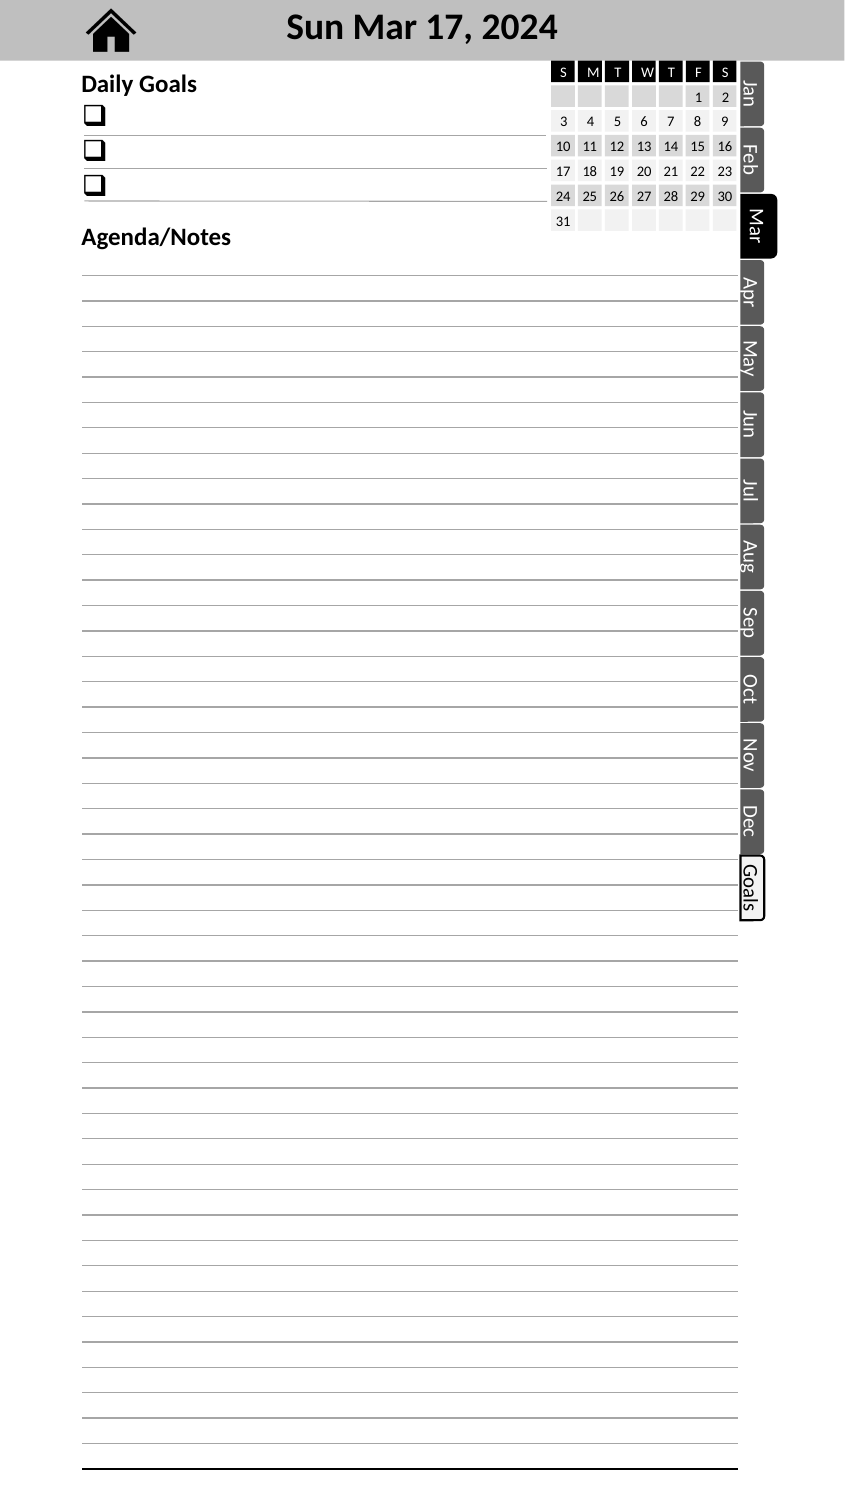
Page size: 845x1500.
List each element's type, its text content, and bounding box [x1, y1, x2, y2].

picture [82, 1, 140, 59]
list Sun Mar 17, 2024 [190, 0, 655, 61]
